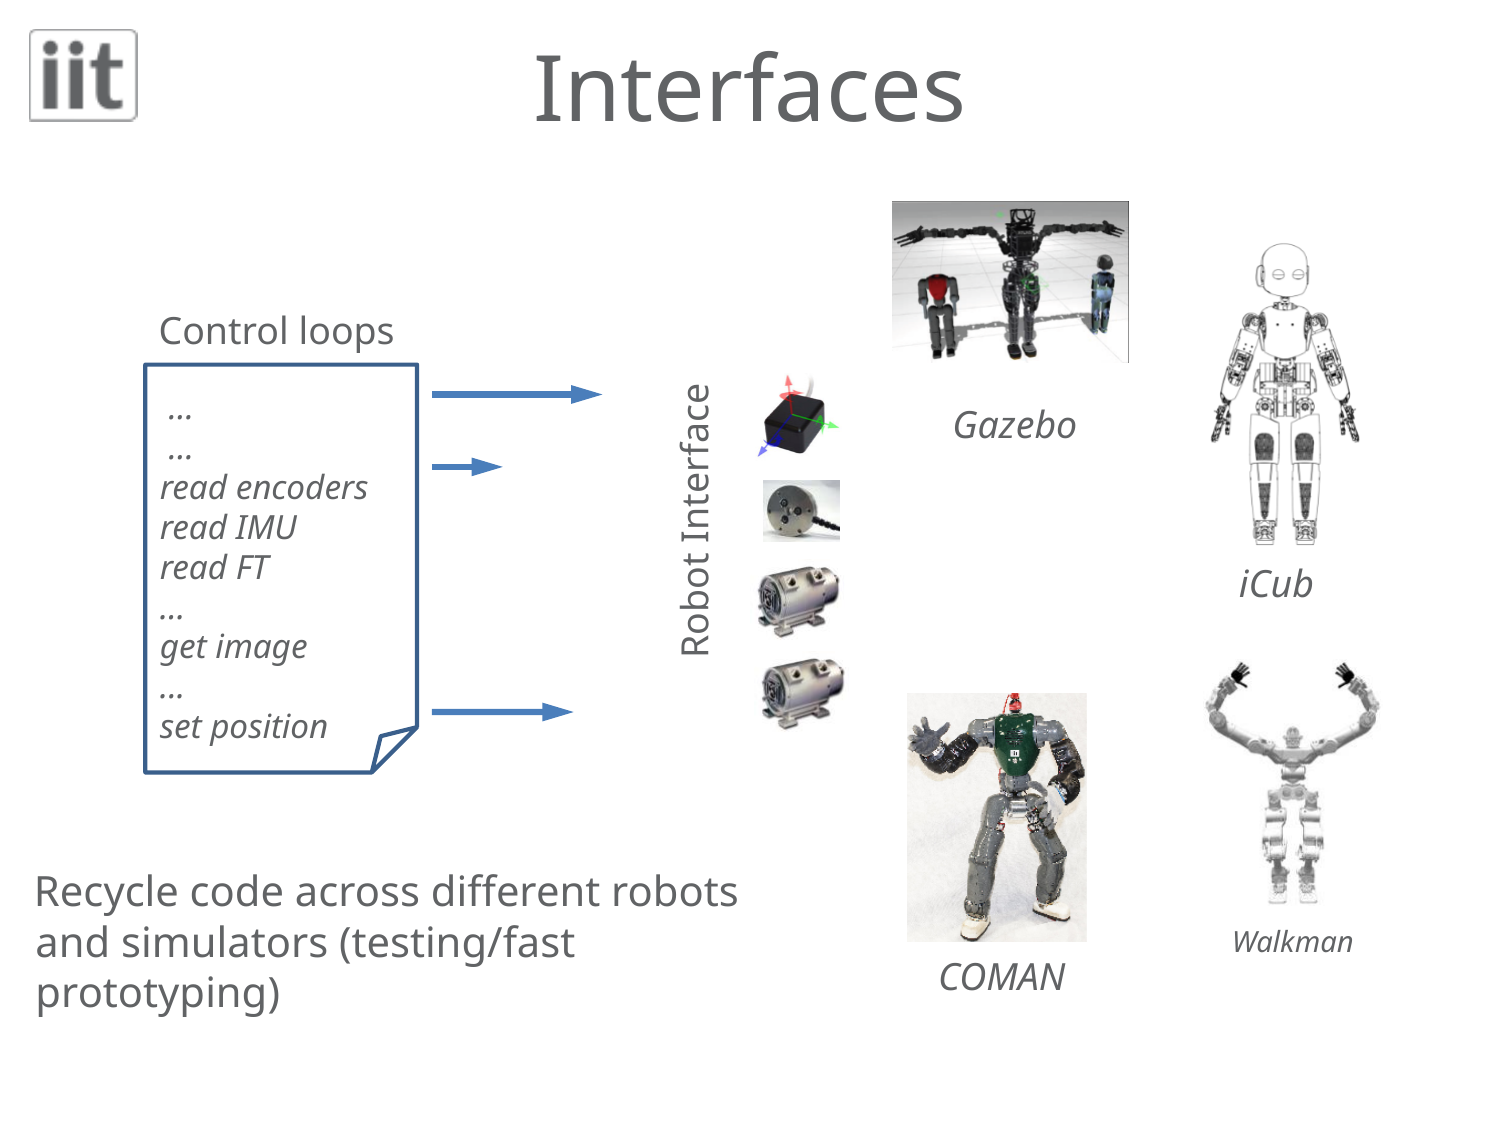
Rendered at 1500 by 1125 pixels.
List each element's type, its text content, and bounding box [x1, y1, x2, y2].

text_box Control loops [143, 299, 420, 360]
title Interfaces [0, 7, 1500, 163]
text_box … … read encoders read IMU read FT … get image ... set position [143, 362, 420, 775]
picture [763, 479, 841, 542]
picture [1185, 241, 1364, 548]
text_box Gazebo [937, 393, 1093, 453]
picture [749, 559, 845, 643]
picture [907, 693, 1088, 942]
picture [749, 373, 842, 467]
picture [1203, 651, 1383, 906]
text_box COMAN [923, 950, 1081, 1006]
text_box Robot Interface [663, 362, 724, 673]
text_box Recycle code across different robots and simulators (testing/fast prototyping) [19, 857, 824, 1023]
text_box Walkman [1217, 916, 1369, 966]
picture [892, 201, 1129, 363]
picture [754, 651, 850, 735]
text_box iCub [1224, 556, 1330, 613]
